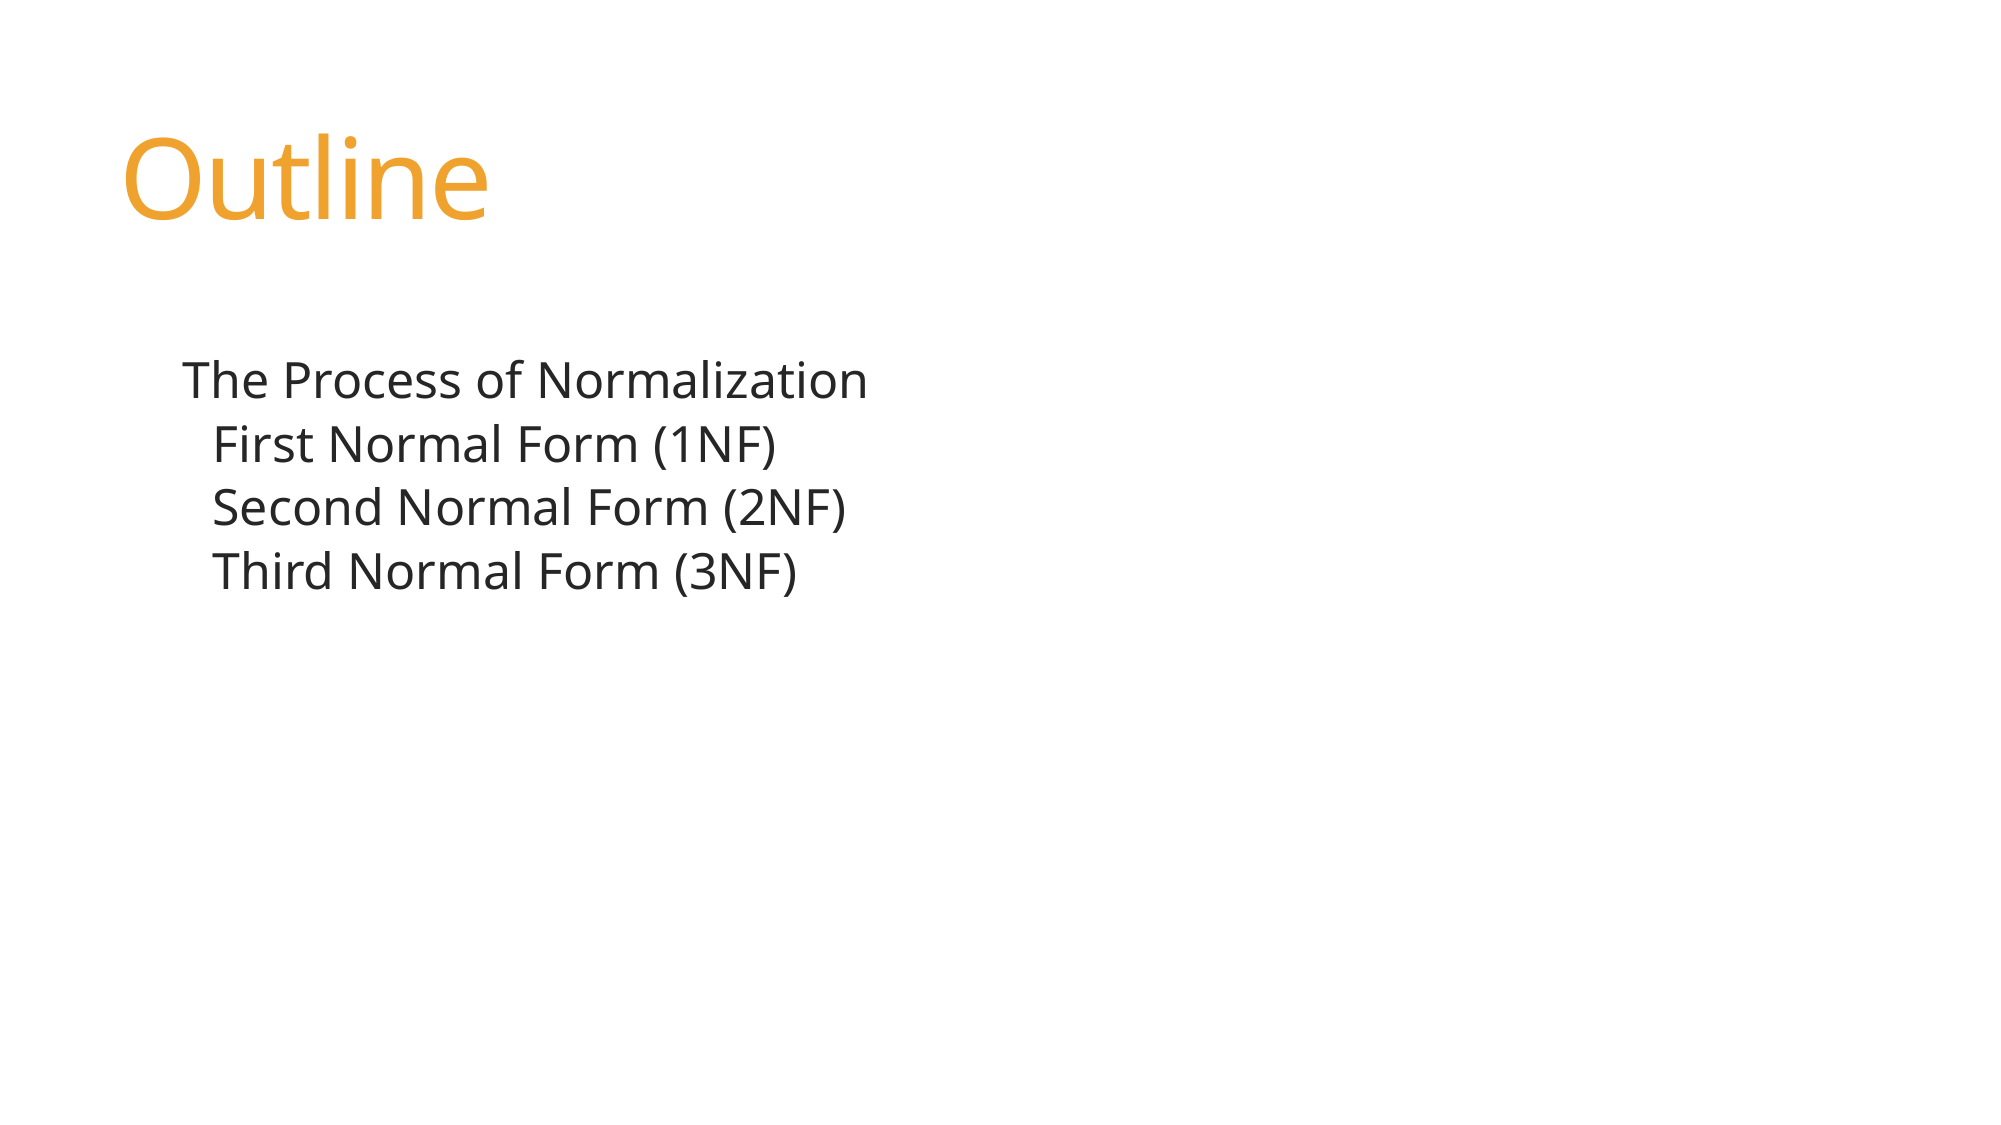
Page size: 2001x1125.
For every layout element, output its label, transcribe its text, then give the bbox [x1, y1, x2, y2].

list The Process of Normalization First Normal Form (1NF) Second Normal Form (2NF) Third Normal Form (3NF) [140, 278, 1900, 1088]
title Outline [104, 49, 1872, 322]
